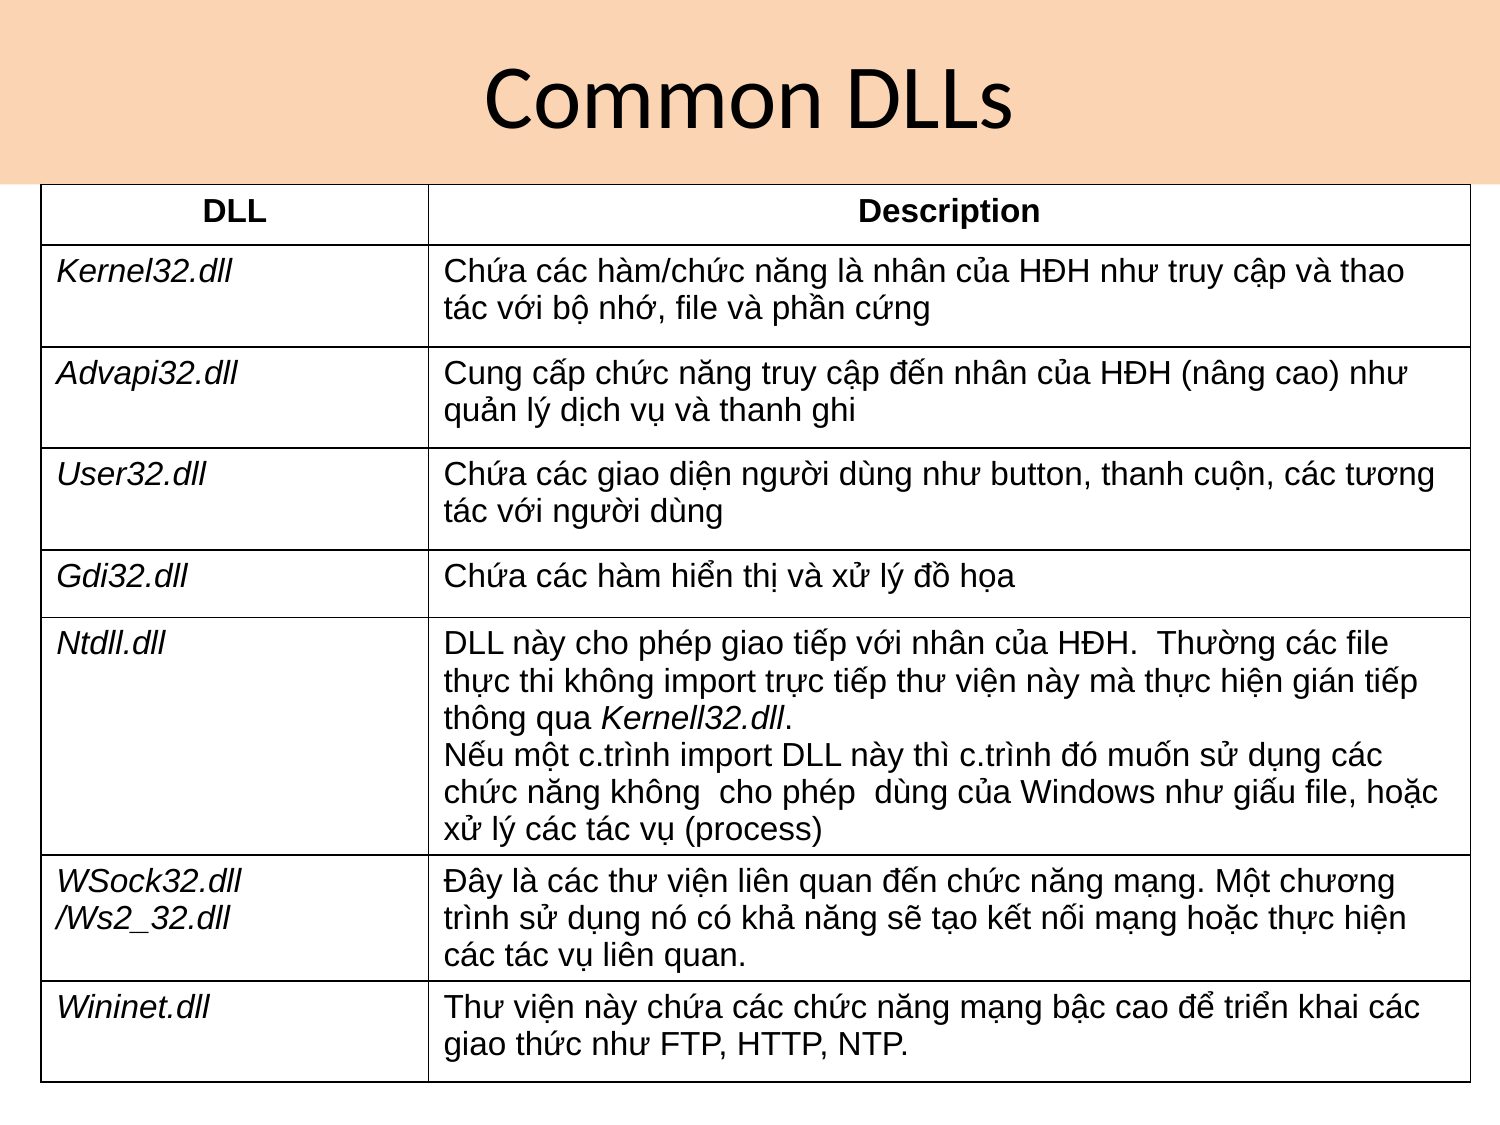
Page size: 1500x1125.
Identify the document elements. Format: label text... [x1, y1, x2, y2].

table_cell Gdi32.dll [42, 551, 428, 617]
table_cell Cung cấp chức năng truy cập đến nhân của HĐH (nâng cao) như quản lý dịch vụ và thanh ghi [429, 348, 1470, 447]
table_cell Chứa các giao diện người dùng như button, thanh cuộn, các tương tác với người dùng [429, 449, 1470, 549]
table_header DLL [42, 185, 428, 244]
table_cell Chứa các hàm hiển thị và xử lý đồ họa [429, 551, 1470, 617]
table_cell Chứa các hàm/chức năng là nhân của HĐH như truy cập và thao tác với bộ nhớ, file và phần cứng [429, 246, 1470, 346]
table_header Description [429, 185, 1470, 244]
table_cell DLL này cho phép giao tiếp với nhân của HĐH. Thường các file thực thi không import trực tiếp thư viện này mà thực hiện gián tiếp thông qua Kernell32.dll. Nếu một c.trình import DLL này thì c.trình đó muốn sử dụng các chức năng không cho phép dùng của Windows như giấu file, hoặc xử lý các tác vụ (process) [429, 618, 1470, 854]
table_cell Ntdll.dll [42, 618, 428, 854]
table_cell Wininet.dll [42, 982, 428, 1081]
table_cell Đây là các thư viện liên quan đến chức năng mạng. Một chương trình sử dụng nó có khả năng sẽ tạo kết nối mạng hoặc thực hiện các tác vụ liên quan. [429, 856, 1470, 980]
text_box Common DLLs [0, 0, 1500, 185]
table_cell WSock32.dll /Ws2_32.dll [42, 856, 428, 980]
table_cell Advapi32.dll [42, 348, 428, 447]
table_cell Kernel32.dll [42, 246, 428, 346]
table_cell User32.dll [42, 449, 428, 549]
table_cell Thư viện này chứa các chức năng mạng bậc cao để triển khai các giao thức như FTP, HTTP, NTP. [429, 982, 1470, 1081]
